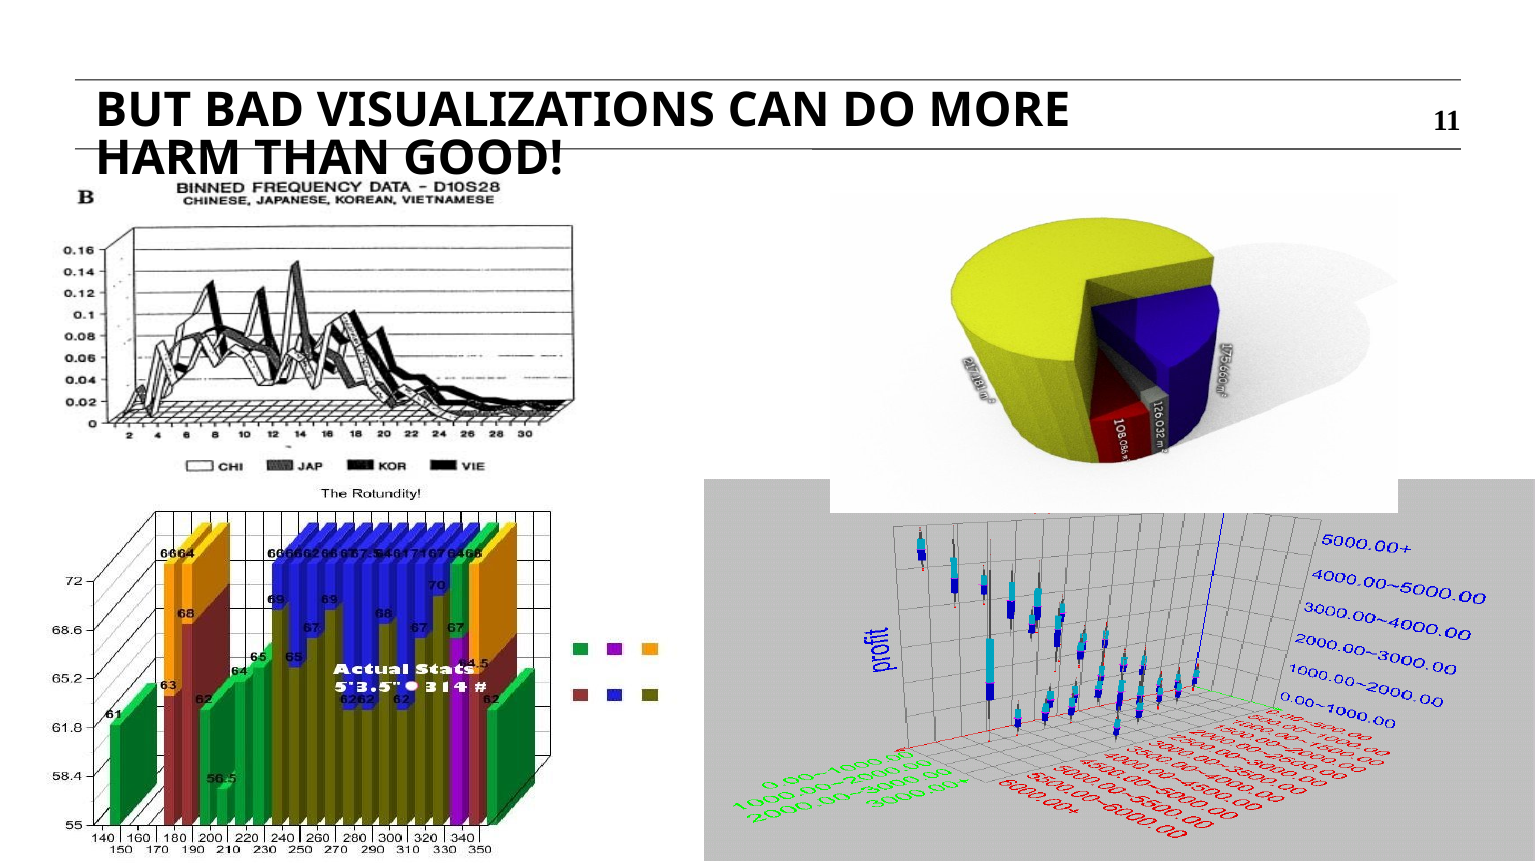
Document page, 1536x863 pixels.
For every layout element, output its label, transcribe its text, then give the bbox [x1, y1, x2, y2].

slide_number 11 [1419, 86, 1461, 138]
picture [38, 168, 1535, 863]
title BUT BAD VISUALIZATIONS CAN DO MORE HARM THAN GOOD! [80, 81, 1143, 158]
